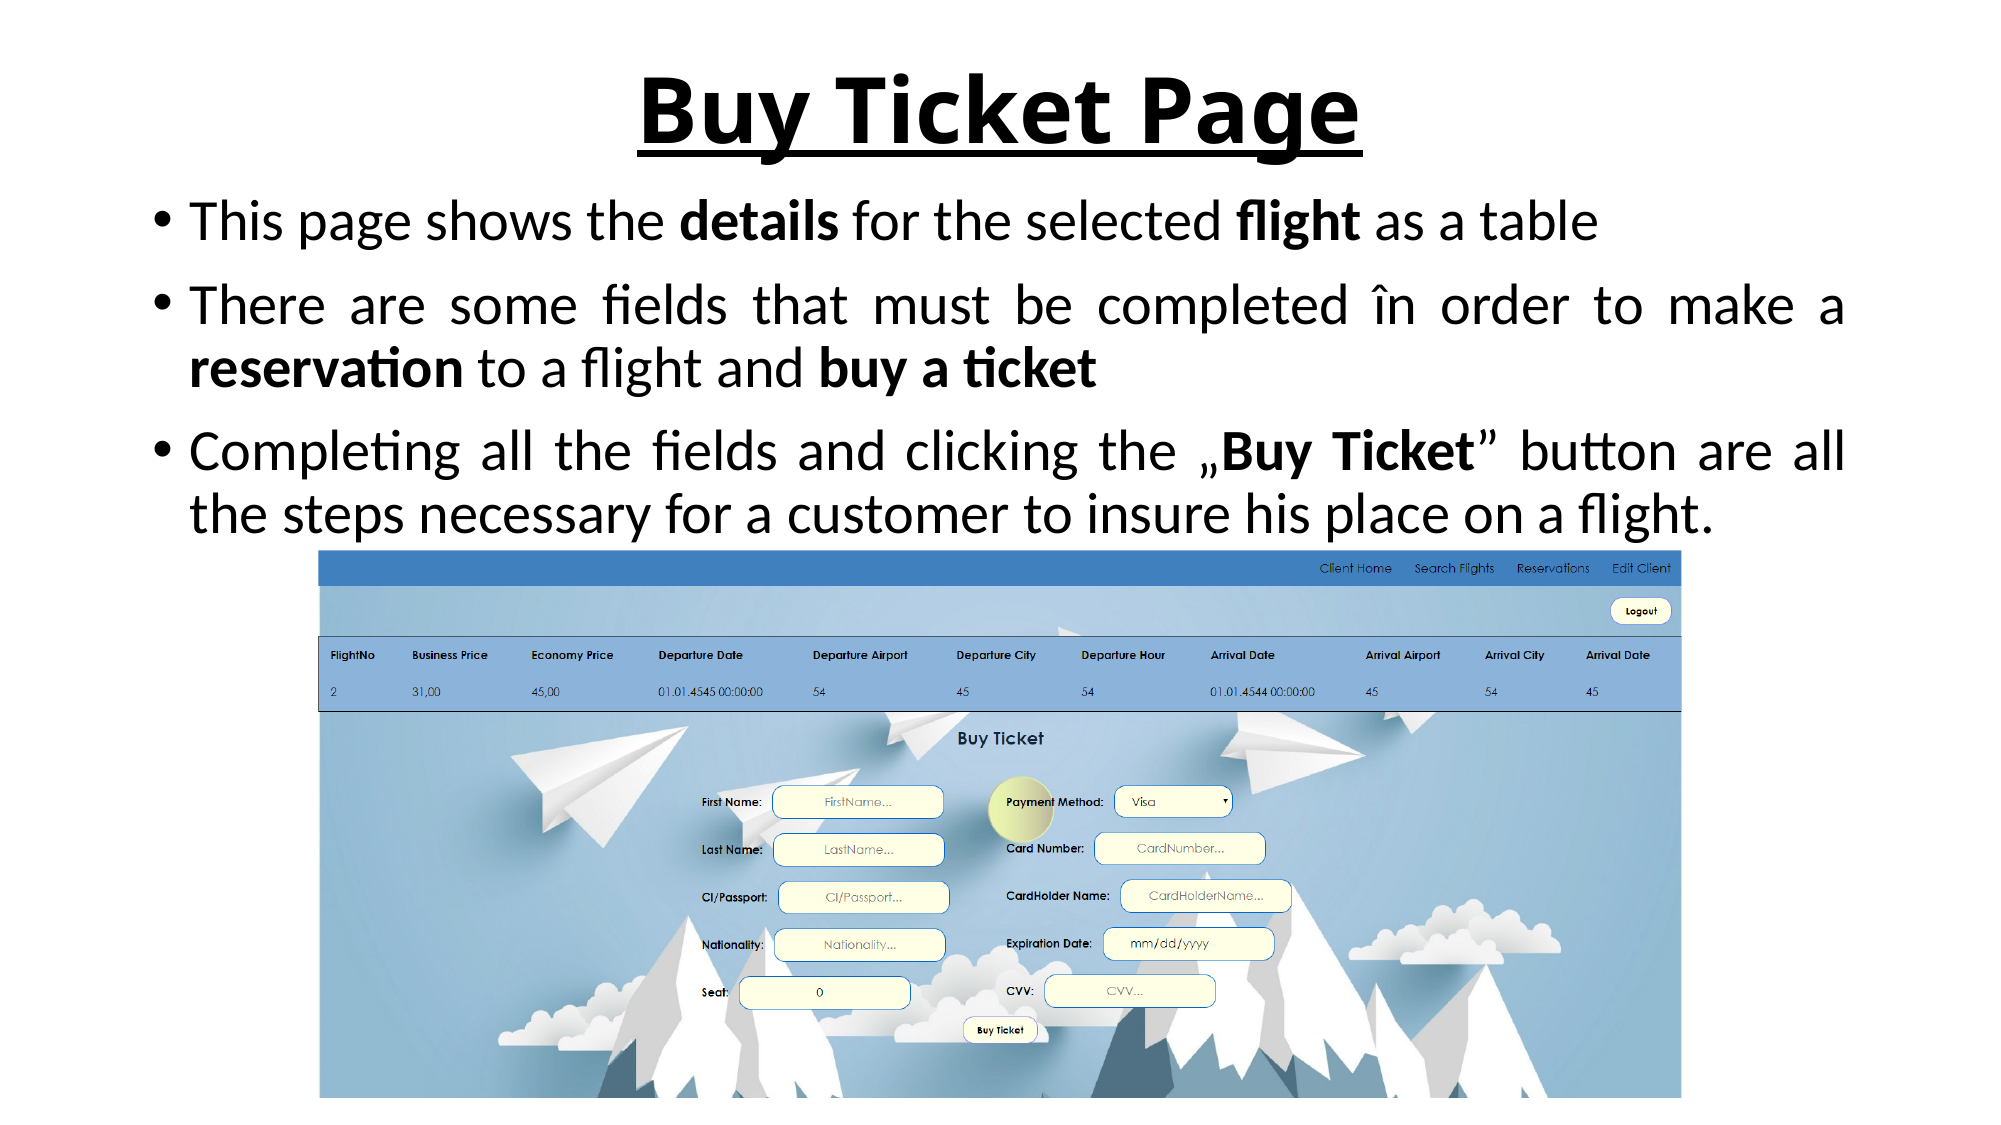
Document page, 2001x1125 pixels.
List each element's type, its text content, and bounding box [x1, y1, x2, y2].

title Buy Ticket Page [137, 59, 1863, 182]
list This page shows the details for the selected flight as a table There are some fields that must be completed în order to make a reservation to a flight and buy a ticket Completing all the fields and clicking the „Buy Ticket” button are all the steps necessary for a customer to insure his place on a flight. [137, 182, 1863, 1014]
picture [318, 549, 1682, 1098]
